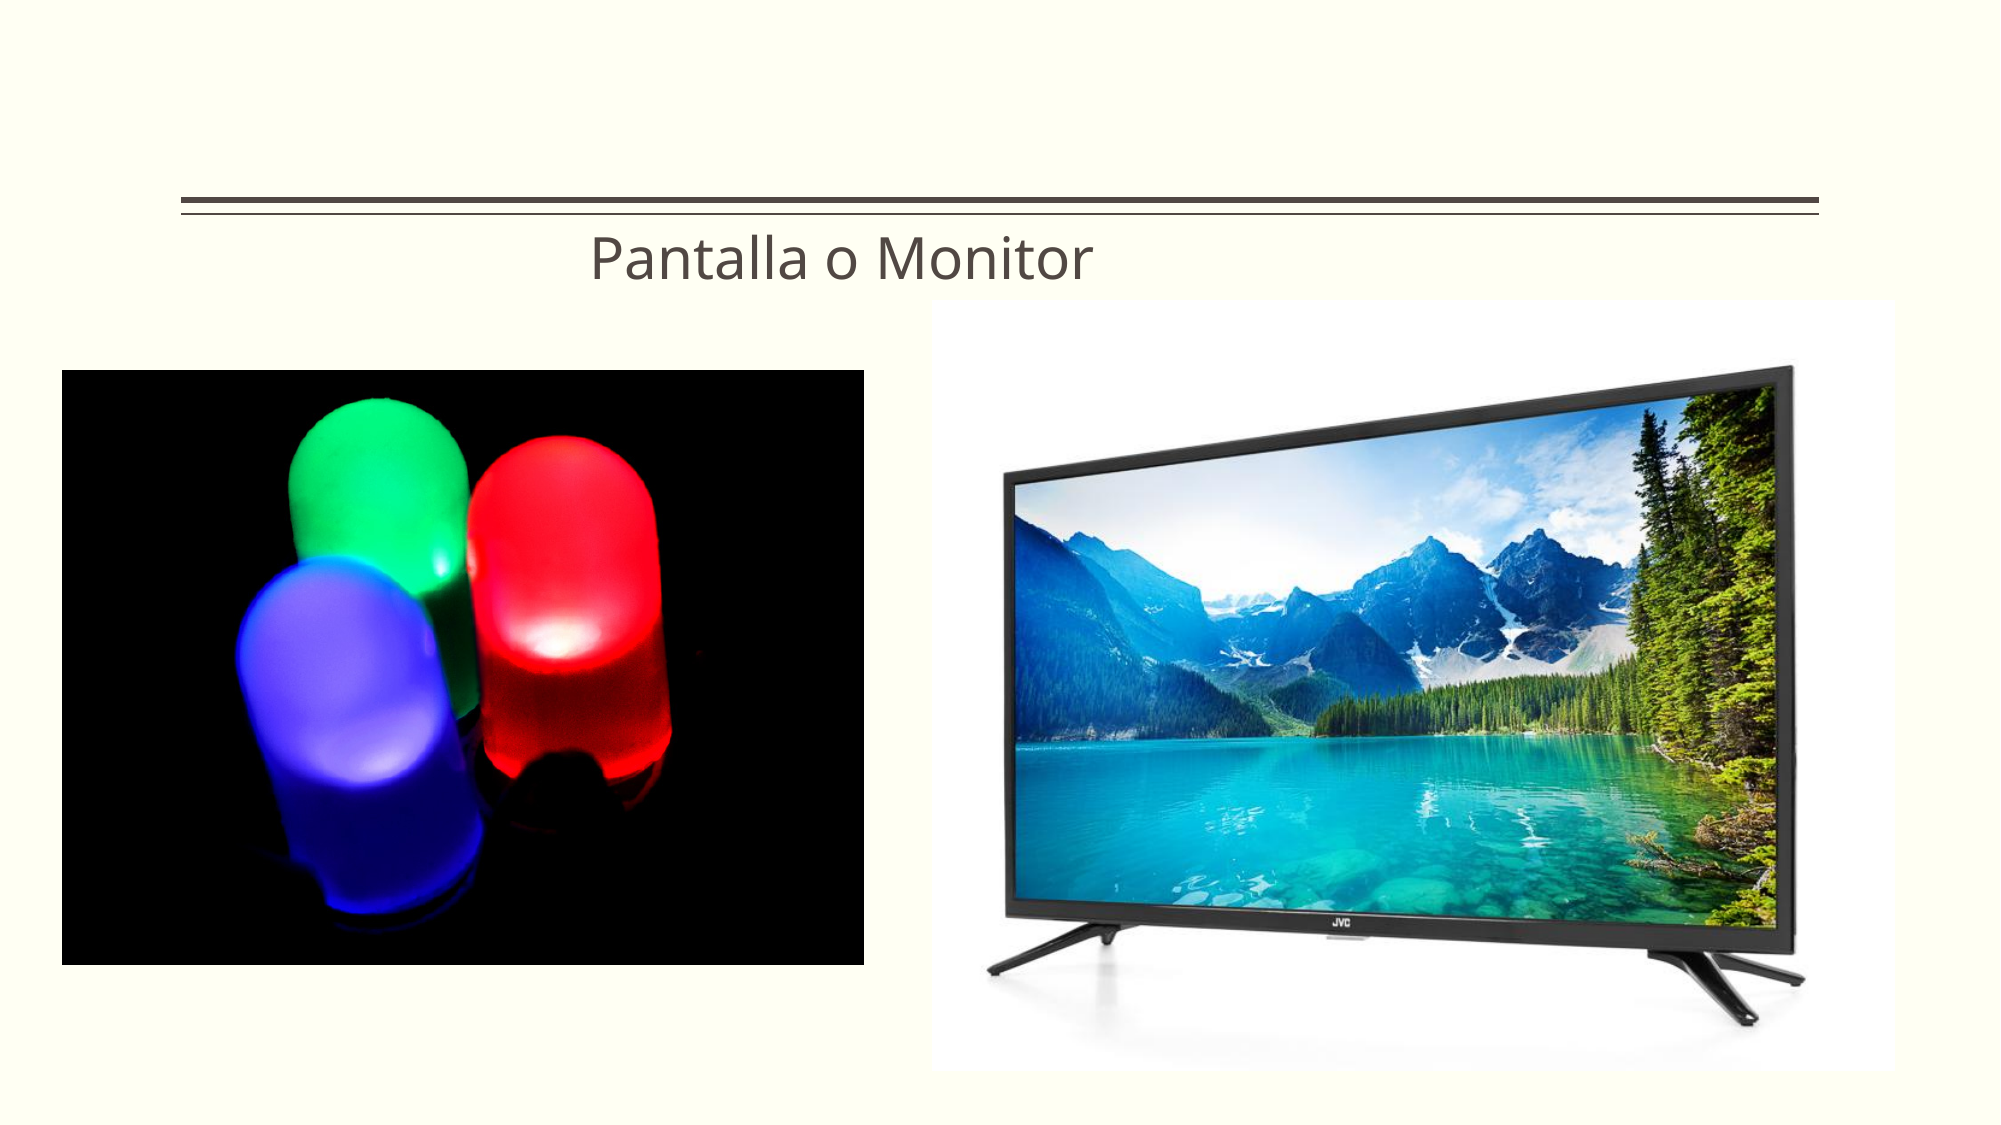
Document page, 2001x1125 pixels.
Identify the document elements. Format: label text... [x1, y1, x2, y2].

picture [62, 370, 864, 965]
title Pantalla o Monitor [589, 90, 2000, 301]
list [932, 300, 1895, 1071]
